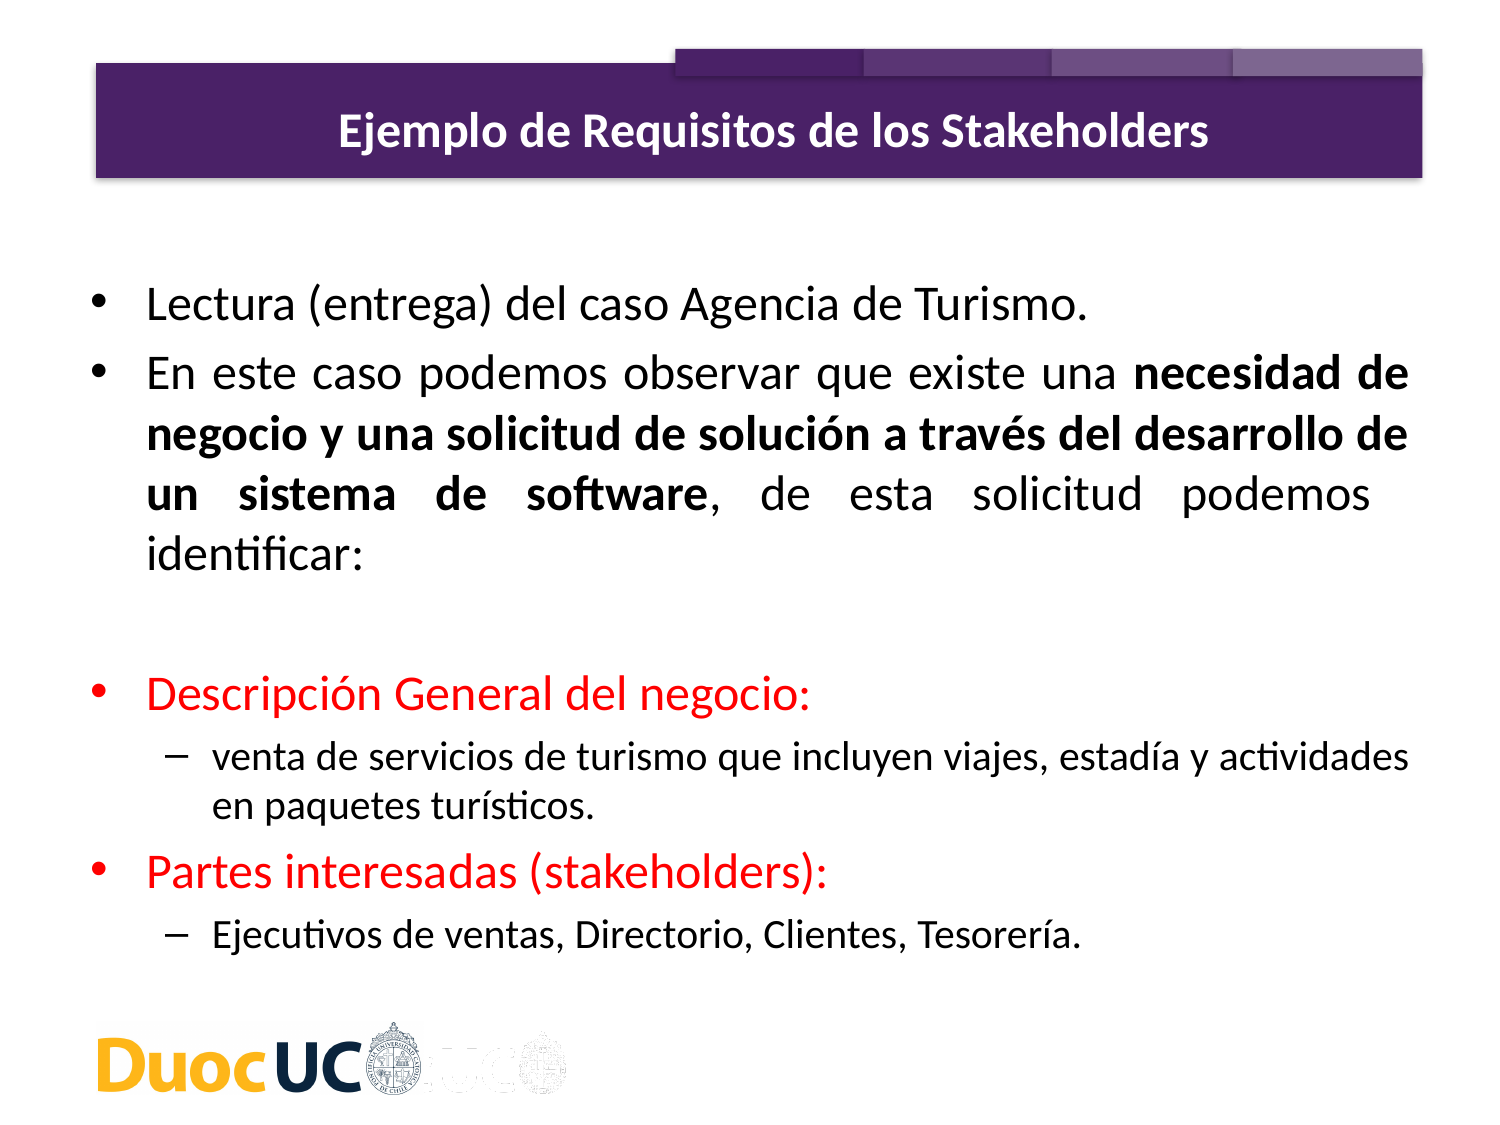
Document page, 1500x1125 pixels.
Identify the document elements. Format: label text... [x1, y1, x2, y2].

picture [96, 1021, 566, 1095]
text_box Ejemplo de Requisitos de los Stakeholders [99, 89, 1450, 165]
list Lectura (entrega) del caso Agencia de Turismo. En este caso podemos observar que existe una necesidad de negocio y una solicitud de solución a través del desarrollo de un sistema de software, de esta solicitud podemos identificar: Descripción General del negocio: venta de servicios de turismo que incluyen viajes, estadía y actividades en paquetes turísticos. Partes interesadas (stakeholders): Ejecutivos de ventas, Directorio, Clientes, Tesorería. [75, 262, 1425, 1005]
